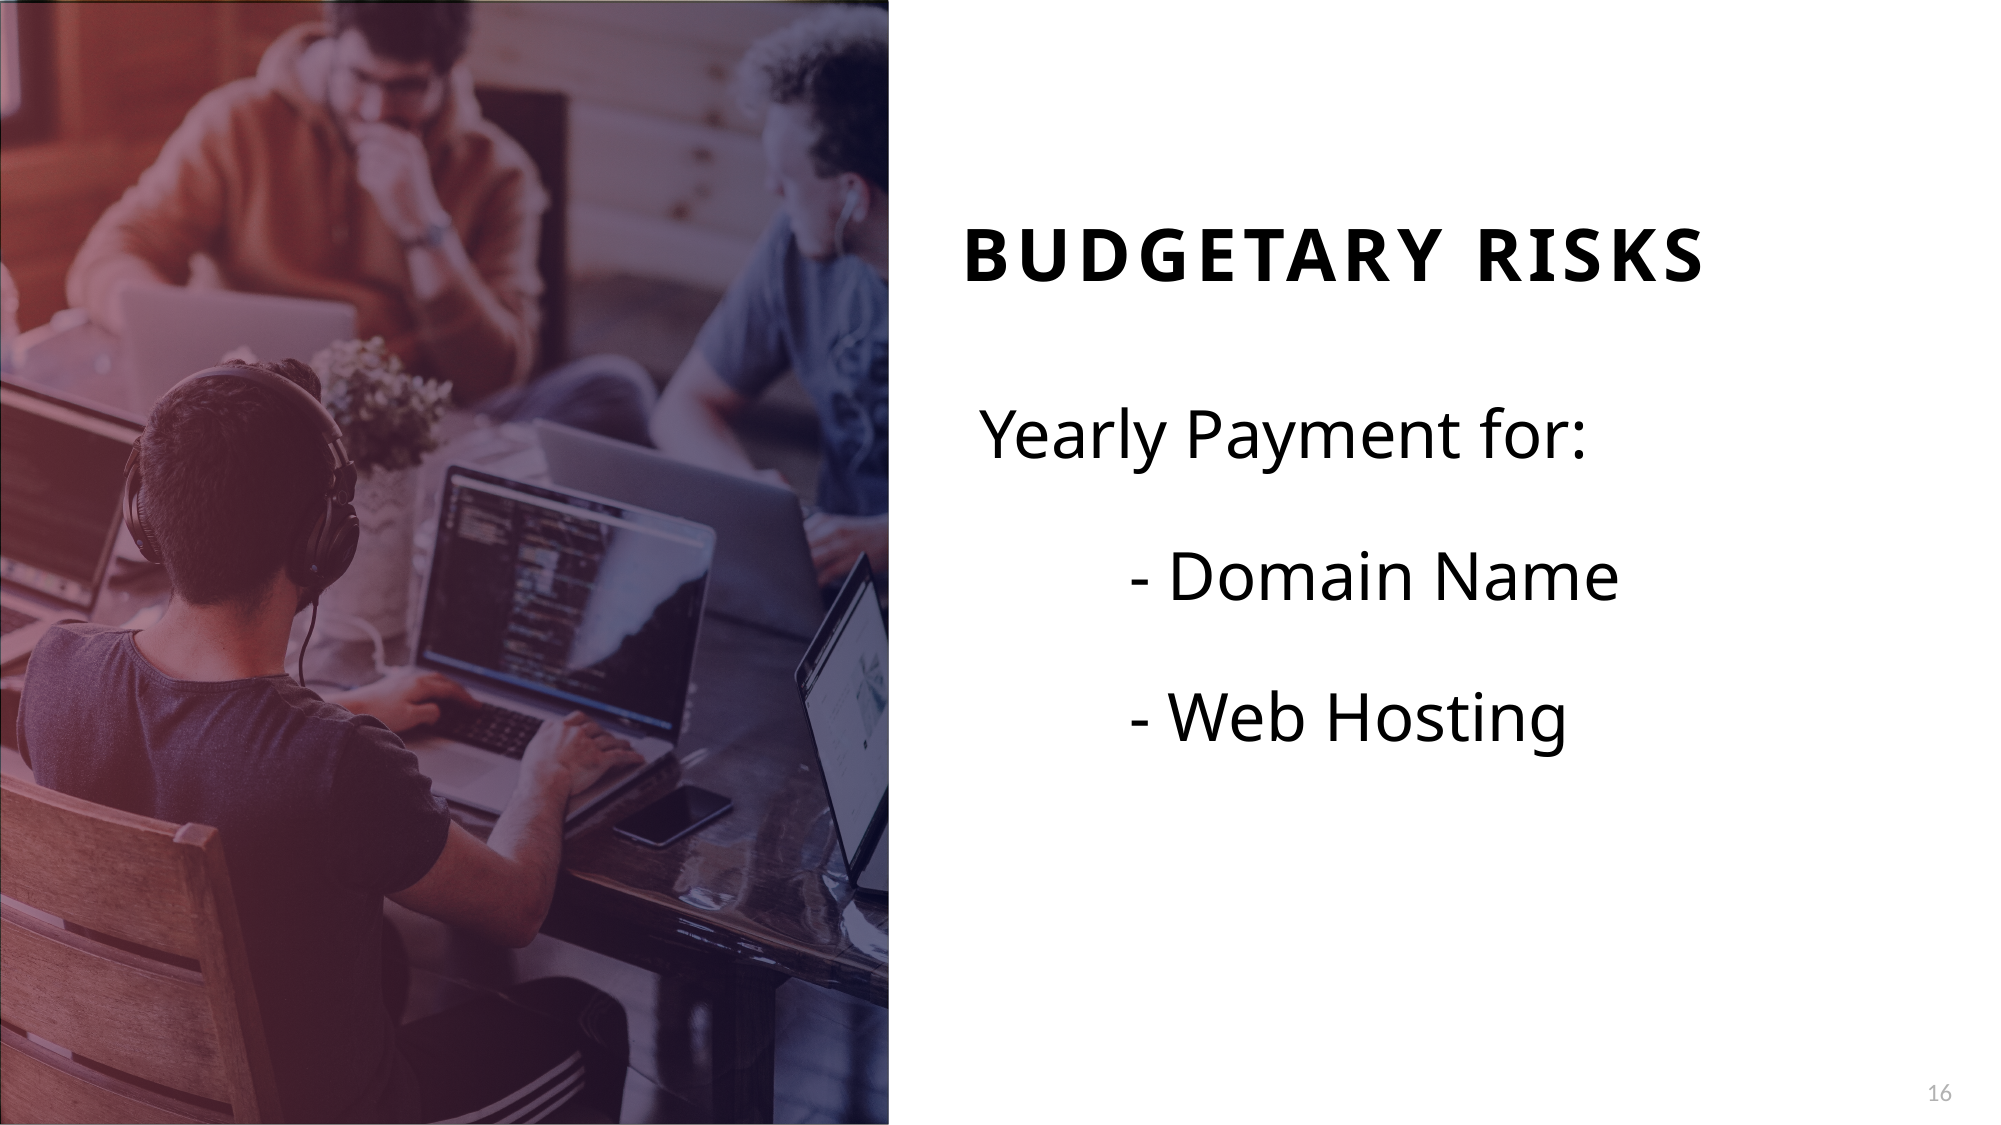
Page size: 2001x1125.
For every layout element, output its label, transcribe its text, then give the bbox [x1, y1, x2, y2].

title BUDGETARY RISKS [946, 211, 1938, 306]
picture [0, 0, 889, 1125]
slide_number 16 [1894, 1061, 1968, 1121]
list Yearly Payment for: - Domain Name - Web Hosting [946, 344, 1938, 888]
